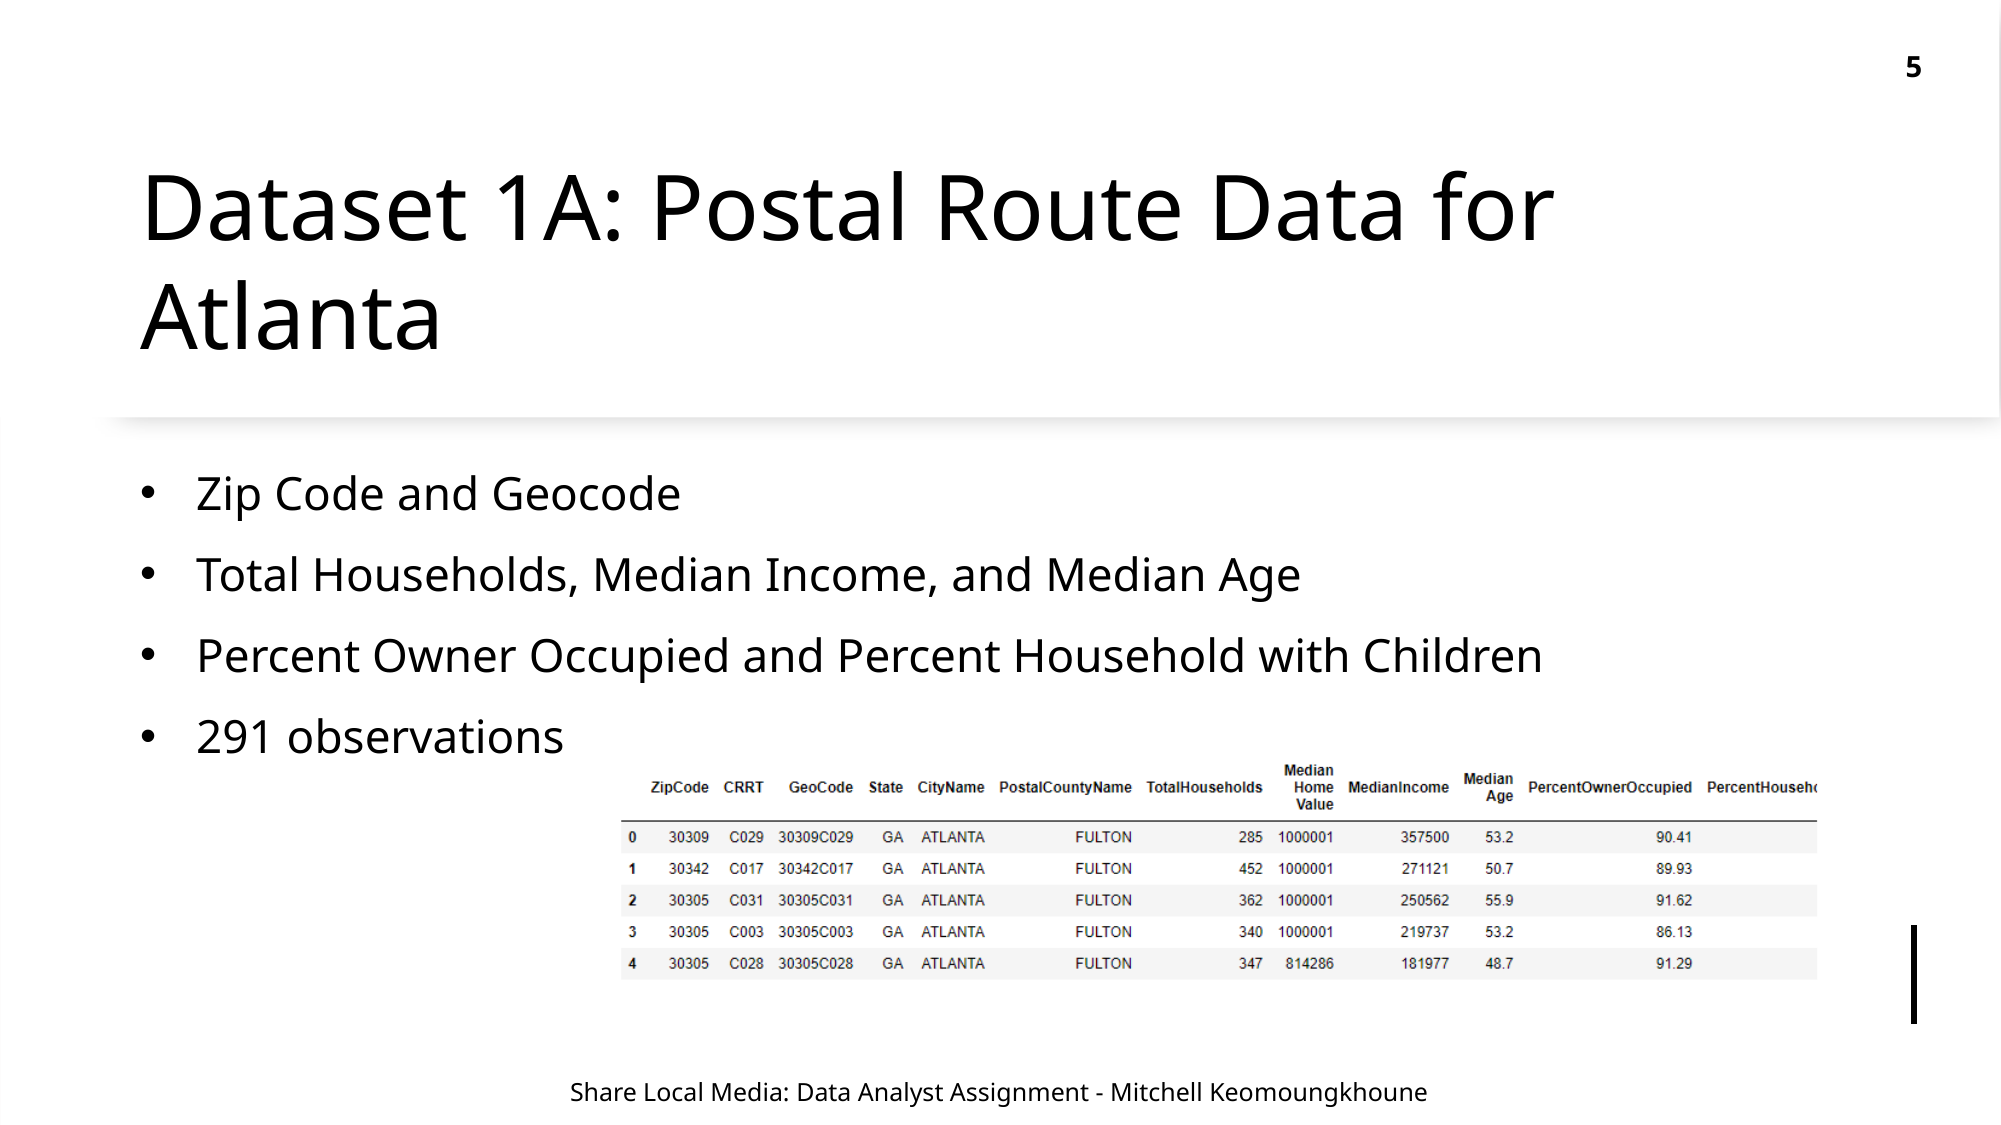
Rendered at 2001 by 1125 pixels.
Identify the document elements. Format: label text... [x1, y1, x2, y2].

slide_number 5 [1852, 38, 1977, 99]
title Dataset 1A: Postal Route Data for Atlanta [124, 140, 1828, 376]
picture [608, 761, 1828, 987]
list Zip Code and Geocode Total Households, Median Income, and Median Age Percent Owner Occupied and Percent Household with Children 291 observations [124, 451, 1828, 987]
text_box Share Local Media: Data Analyst Assignment - Mitchell Keomoungkhoune [483, 1060, 1517, 1121]
